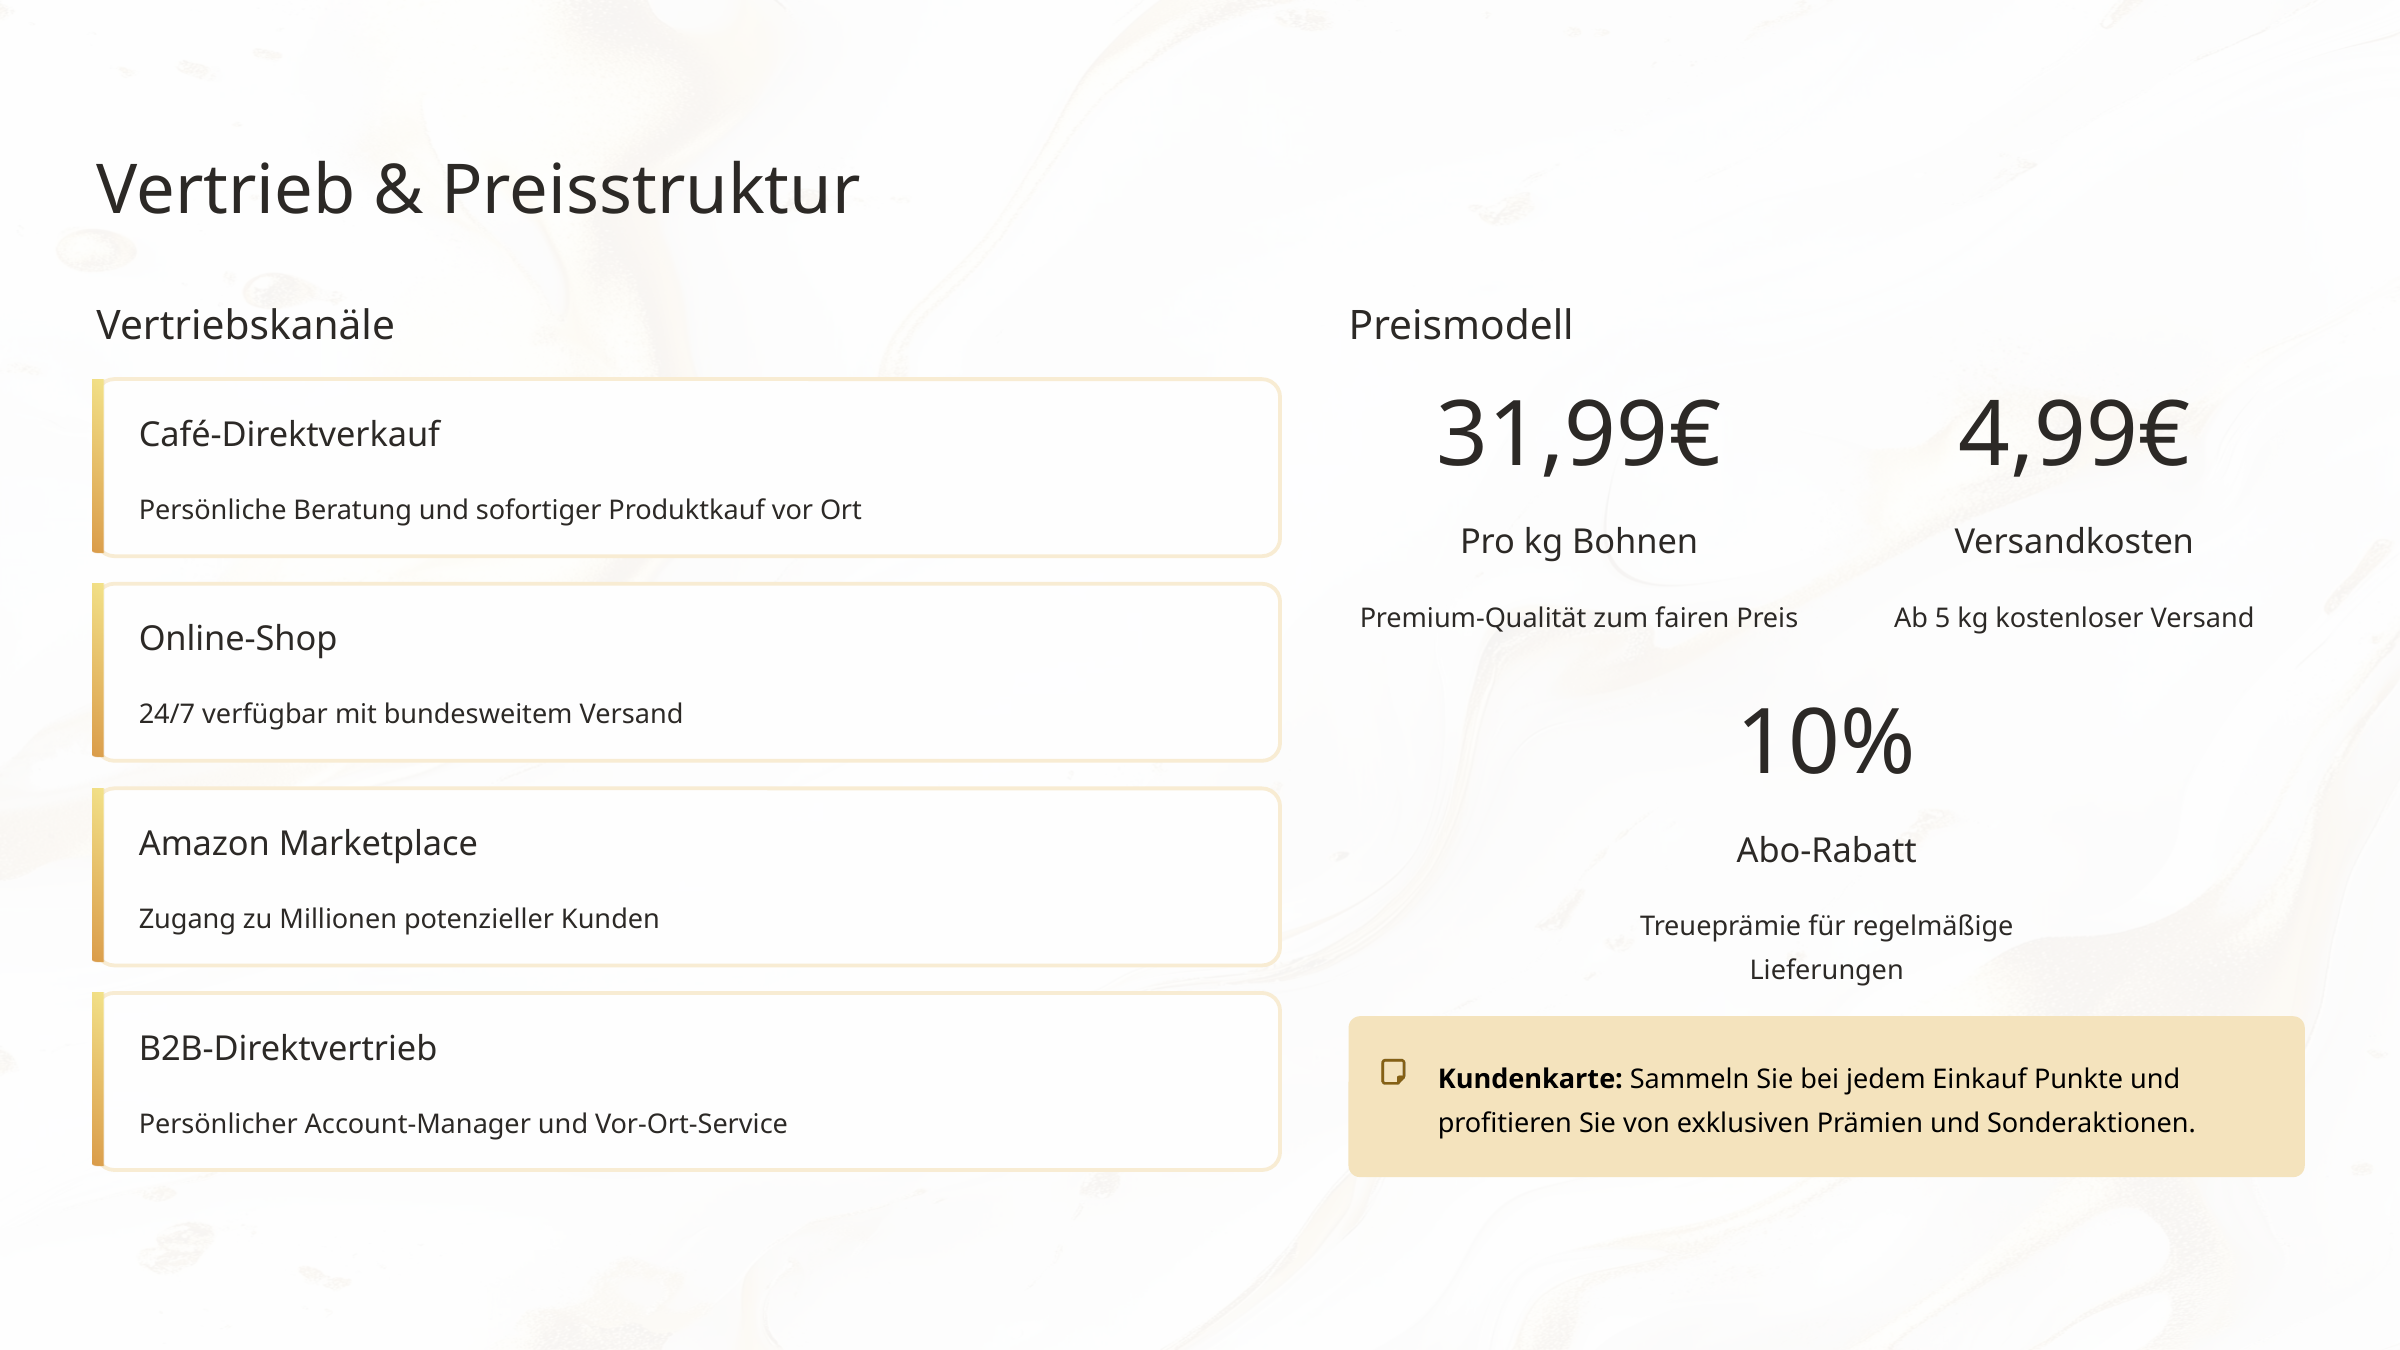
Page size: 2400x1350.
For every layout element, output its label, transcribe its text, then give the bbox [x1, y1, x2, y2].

text_box Café-Direktverkauf [138, 410, 483, 454]
text_box B2B-Direktvertrieb [138, 1024, 483, 1068]
text_box 10% [1596, 701, 2058, 793]
picture [92, 788, 108, 966]
text_box Persönlicher Account-Manager und Vor-Ort-Service [138, 1094, 1249, 1139]
picture [92, 583, 108, 761]
text_box [108, 583, 1281, 761]
text_box 4,99€ [1843, 392, 2305, 484]
text_box 31,99€ [1348, 392, 1810, 484]
text_box Vertrieb & Preisstruktur [96, 141, 892, 228]
text_box Pro kg Bohnen [1406, 518, 1751, 562]
picture [92, 379, 108, 557]
text_box 24/7 verfügbar mit bundesweitem Versand [138, 685, 1249, 730]
picture [92, 992, 108, 1170]
text_box Premium-Qualität zum fairen Preis [1348, 588, 1810, 633]
text_box [108, 992, 1281, 1171]
text_box Treueprämie für regelmäßige Lieferungen [1596, 897, 2058, 986]
text_box Amazon Marketplace [138, 819, 490, 863]
text_box Zugang zu Millionen potenzieller Kunden [138, 890, 1249, 935]
text_box Online-Shop [138, 615, 483, 658]
text_box Abo-Rabatt [1654, 826, 1999, 870]
text_box Ab 5 kg kostenloser Versand [1843, 588, 2305, 633]
text_box Vertriebskanäle [96, 296, 509, 349]
text_box [108, 788, 1281, 966]
text_box Persönliche Beratung und sofortiger Produktkauf vor Ort [138, 480, 1249, 525]
picture [1376, 1057, 1411, 1086]
text_box Versandkosten [1902, 518, 2247, 562]
text_box [108, 379, 1281, 557]
text_box Kundenkarte: Sammeln Sie bei jedem Einkauf Punkte und profitieren Sie von exklusiven Prämien und Sonderaktionen. [1437, 1050, 2278, 1139]
text_box Preismodell [1348, 296, 1762, 349]
text_box [1348, 1016, 2305, 1178]
